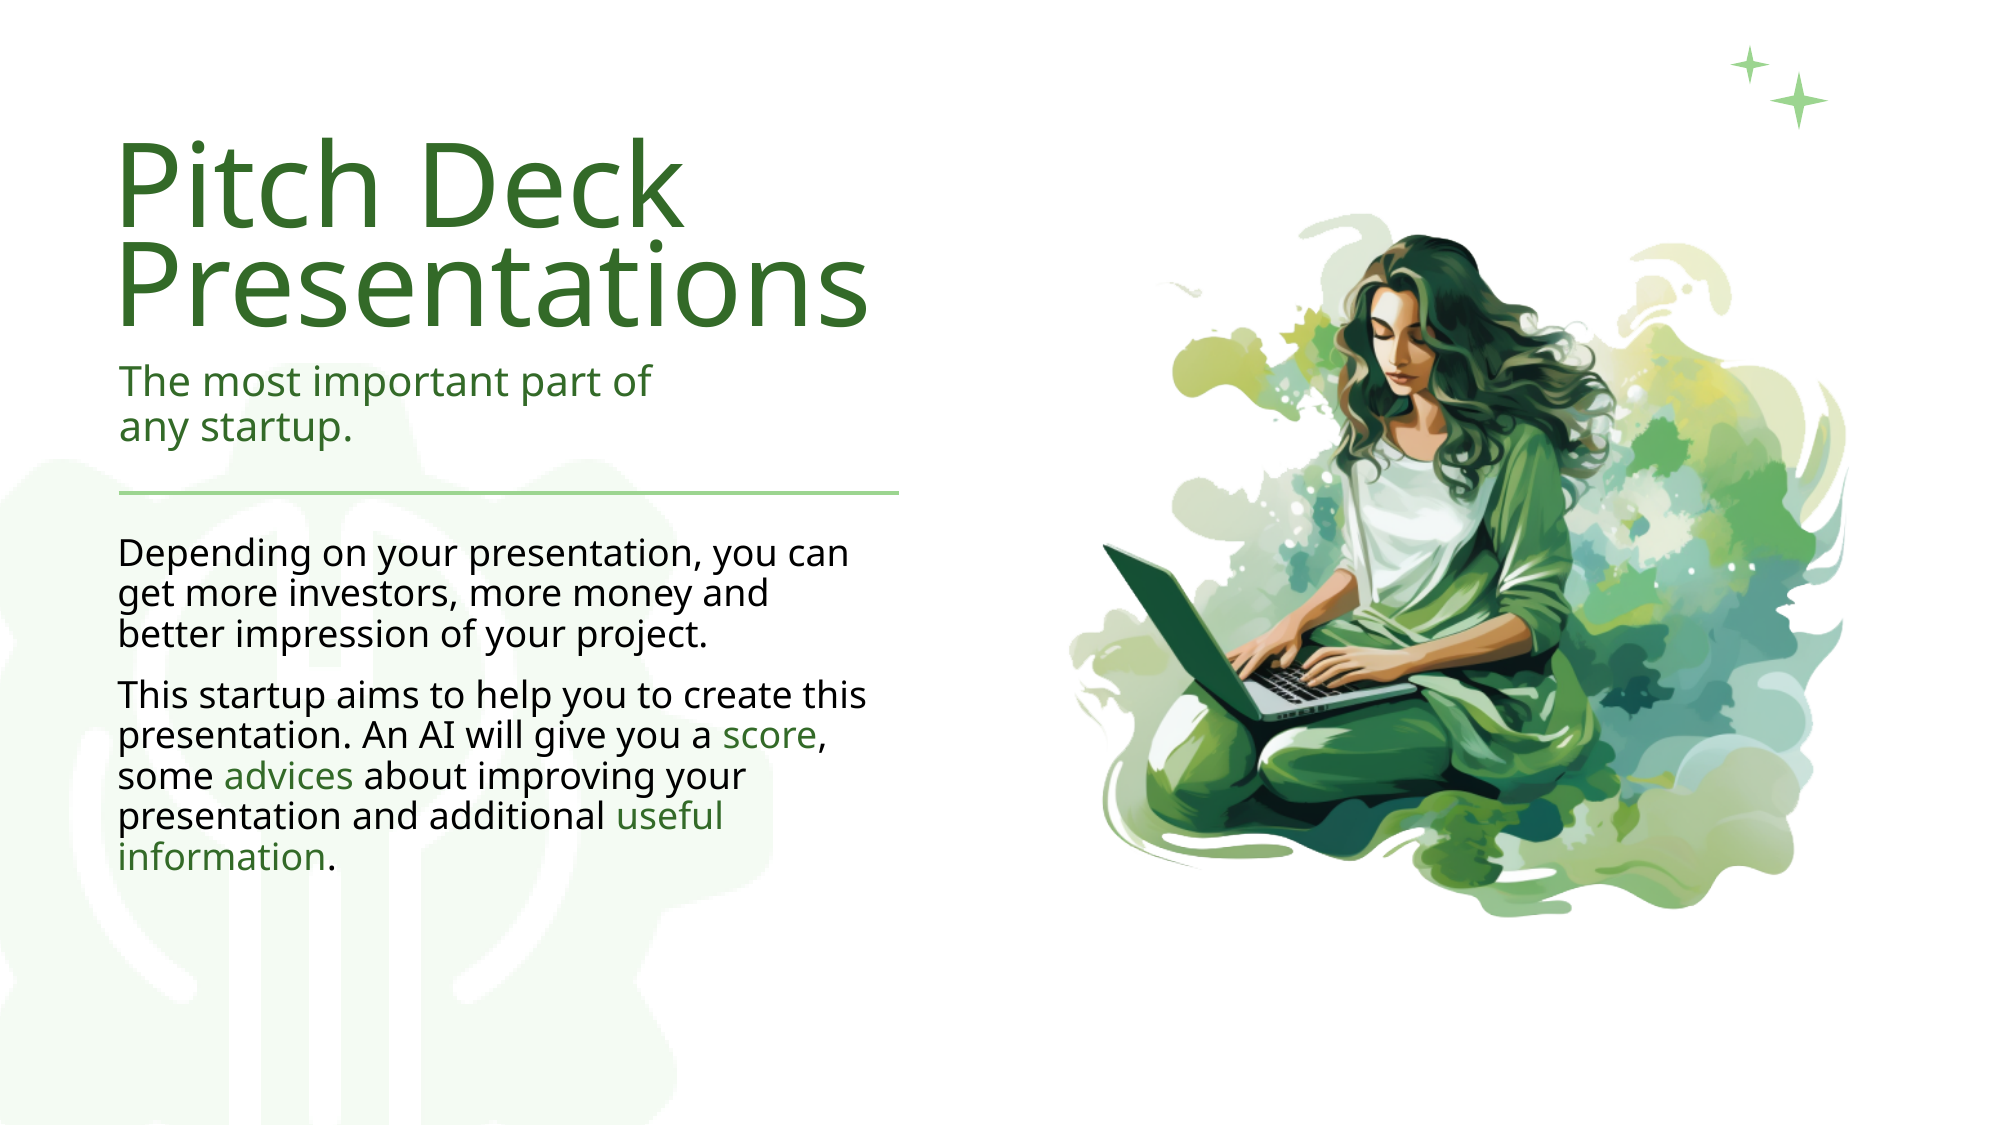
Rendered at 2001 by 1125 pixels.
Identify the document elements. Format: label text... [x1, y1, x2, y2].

picture [0, 299, 838, 1125]
picture [1050, 147, 1857, 954]
text_box [1730, 44, 1770, 85]
text_box Depending on your presentation, you can get more investors, more money and better impression of your project. This startup aims to help you to create this presentation. An AI will give you a score, some advices about improving your presentation and additional useful information. [838, 526, 899, 950]
text_box [1769, 71, 1829, 131]
title Pitch Deck Presentations [97, 137, 903, 354]
